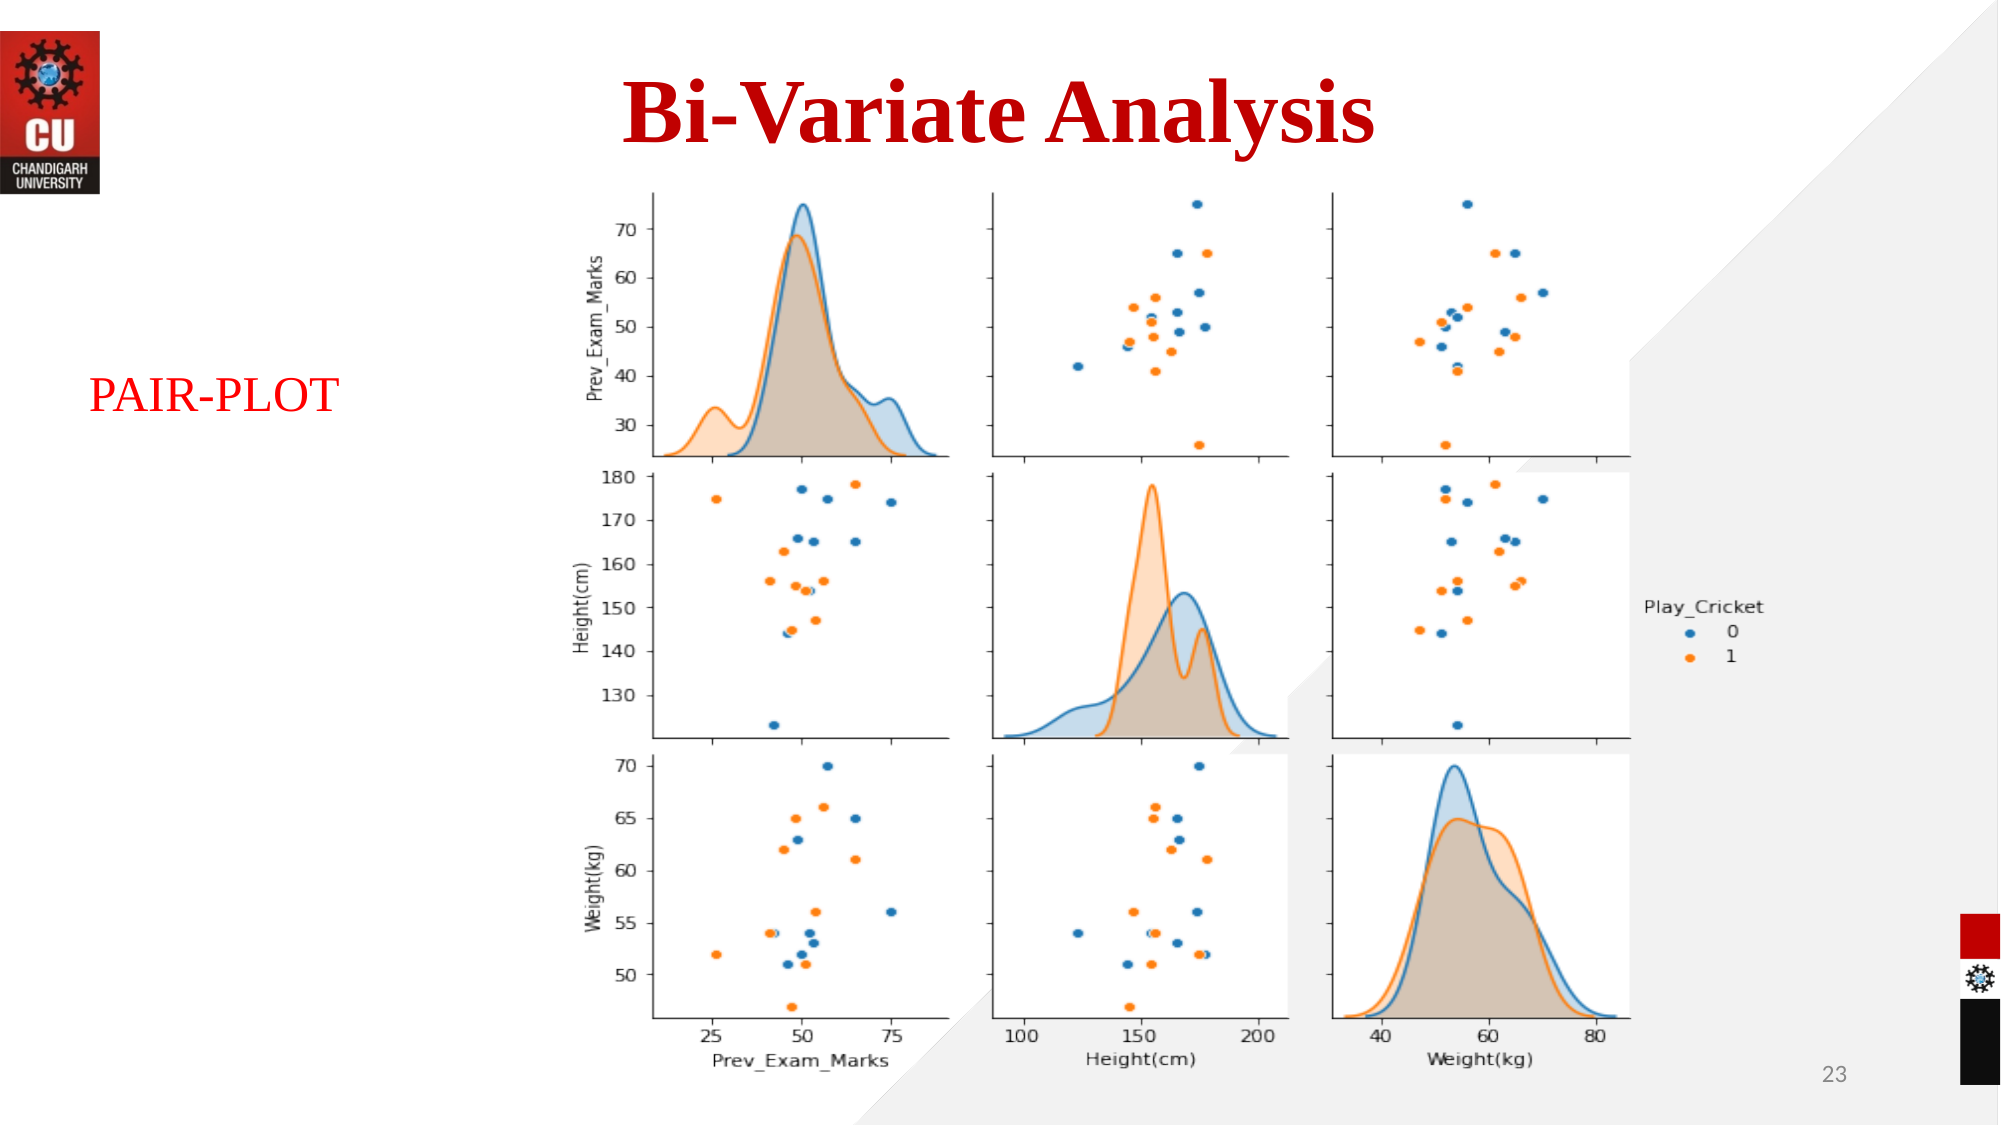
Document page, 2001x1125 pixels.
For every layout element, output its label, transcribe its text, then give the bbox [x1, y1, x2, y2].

text_box PAIR-PLOT [73, 353, 462, 429]
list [559, 181, 1782, 1083]
slide_number ‹#› [1412, 1042, 1863, 1103]
picture [0, 0, 2001, 1125]
title Bi-Variate Analysis [137, 3, 1863, 222]
